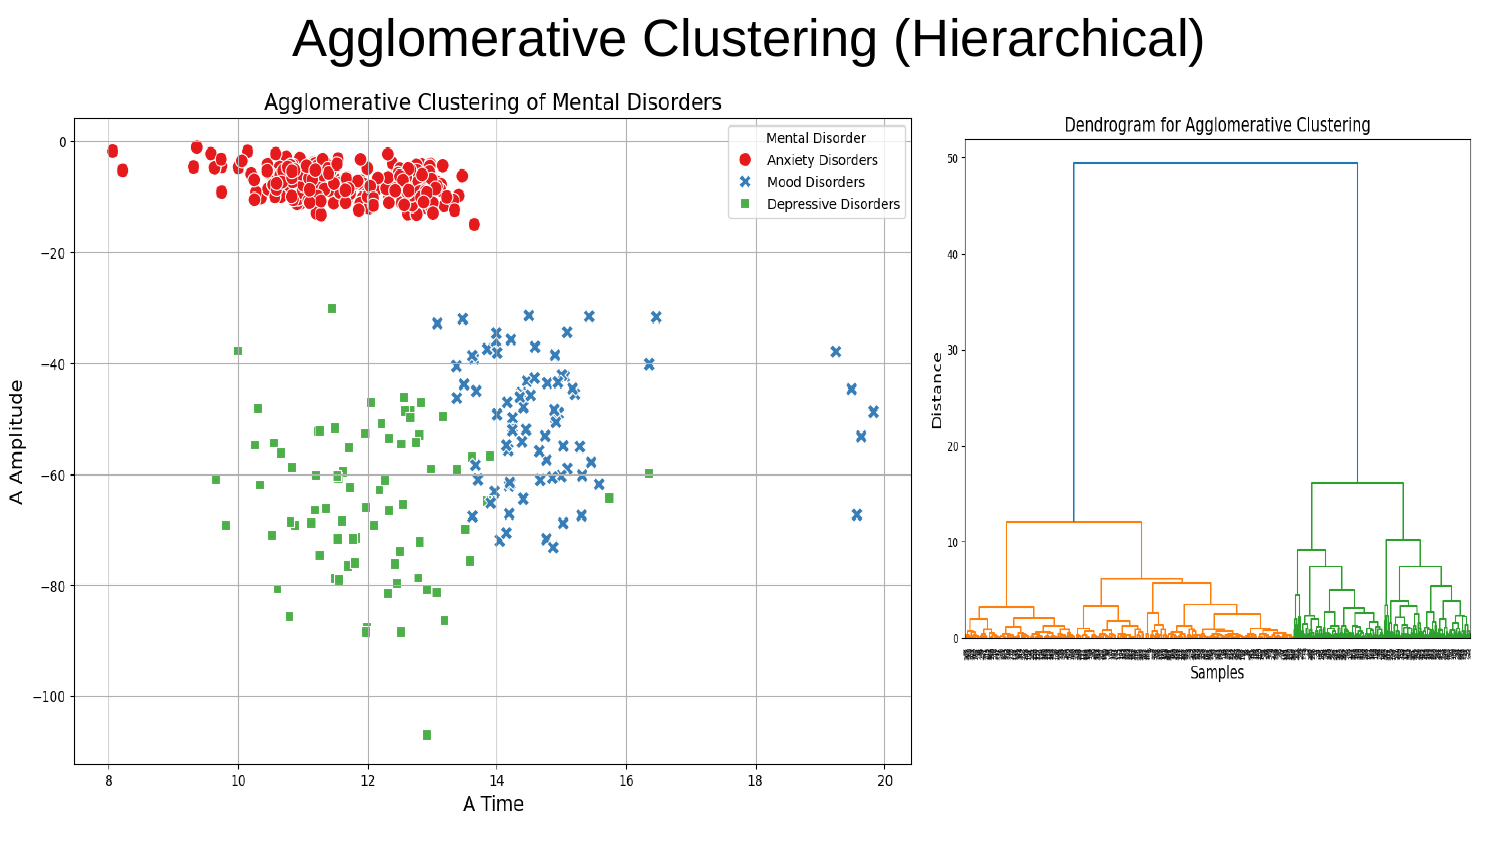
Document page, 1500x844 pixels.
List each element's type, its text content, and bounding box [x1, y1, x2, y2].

picture [924, 106, 1479, 691]
picture [0, 83, 920, 826]
title Agglomerative Clustering (Hierarchical) [277, 0, 1223, 84]
